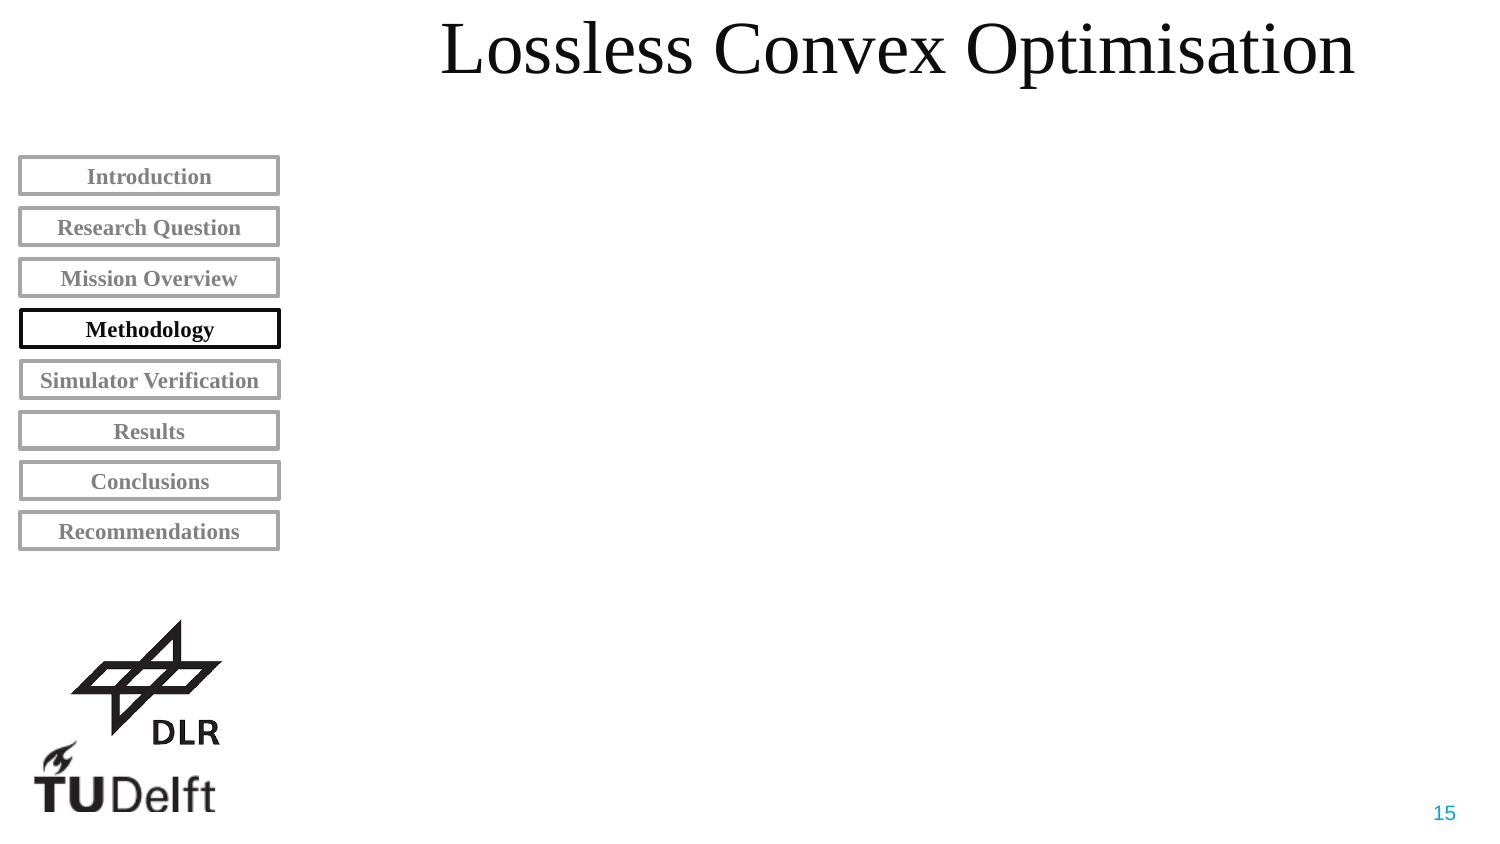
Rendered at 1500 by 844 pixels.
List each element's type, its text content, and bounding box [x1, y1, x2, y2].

picture [66, 615, 226, 748]
text_box Mission Overview [20, 259, 279, 296]
text_box Recommendations [20, 512, 279, 549]
text_box Simulator Verification [20, 361, 279, 398]
text_box Methodology [21, 310, 280, 347]
text_box Introduction [20, 157, 279, 194]
text_box Lossless Convex Optimisation [317, 0, 1481, 115]
text_box Conclusions [21, 462, 280, 499]
text_box Research Question [20, 208, 279, 245]
text_box Results [20, 411, 279, 449]
